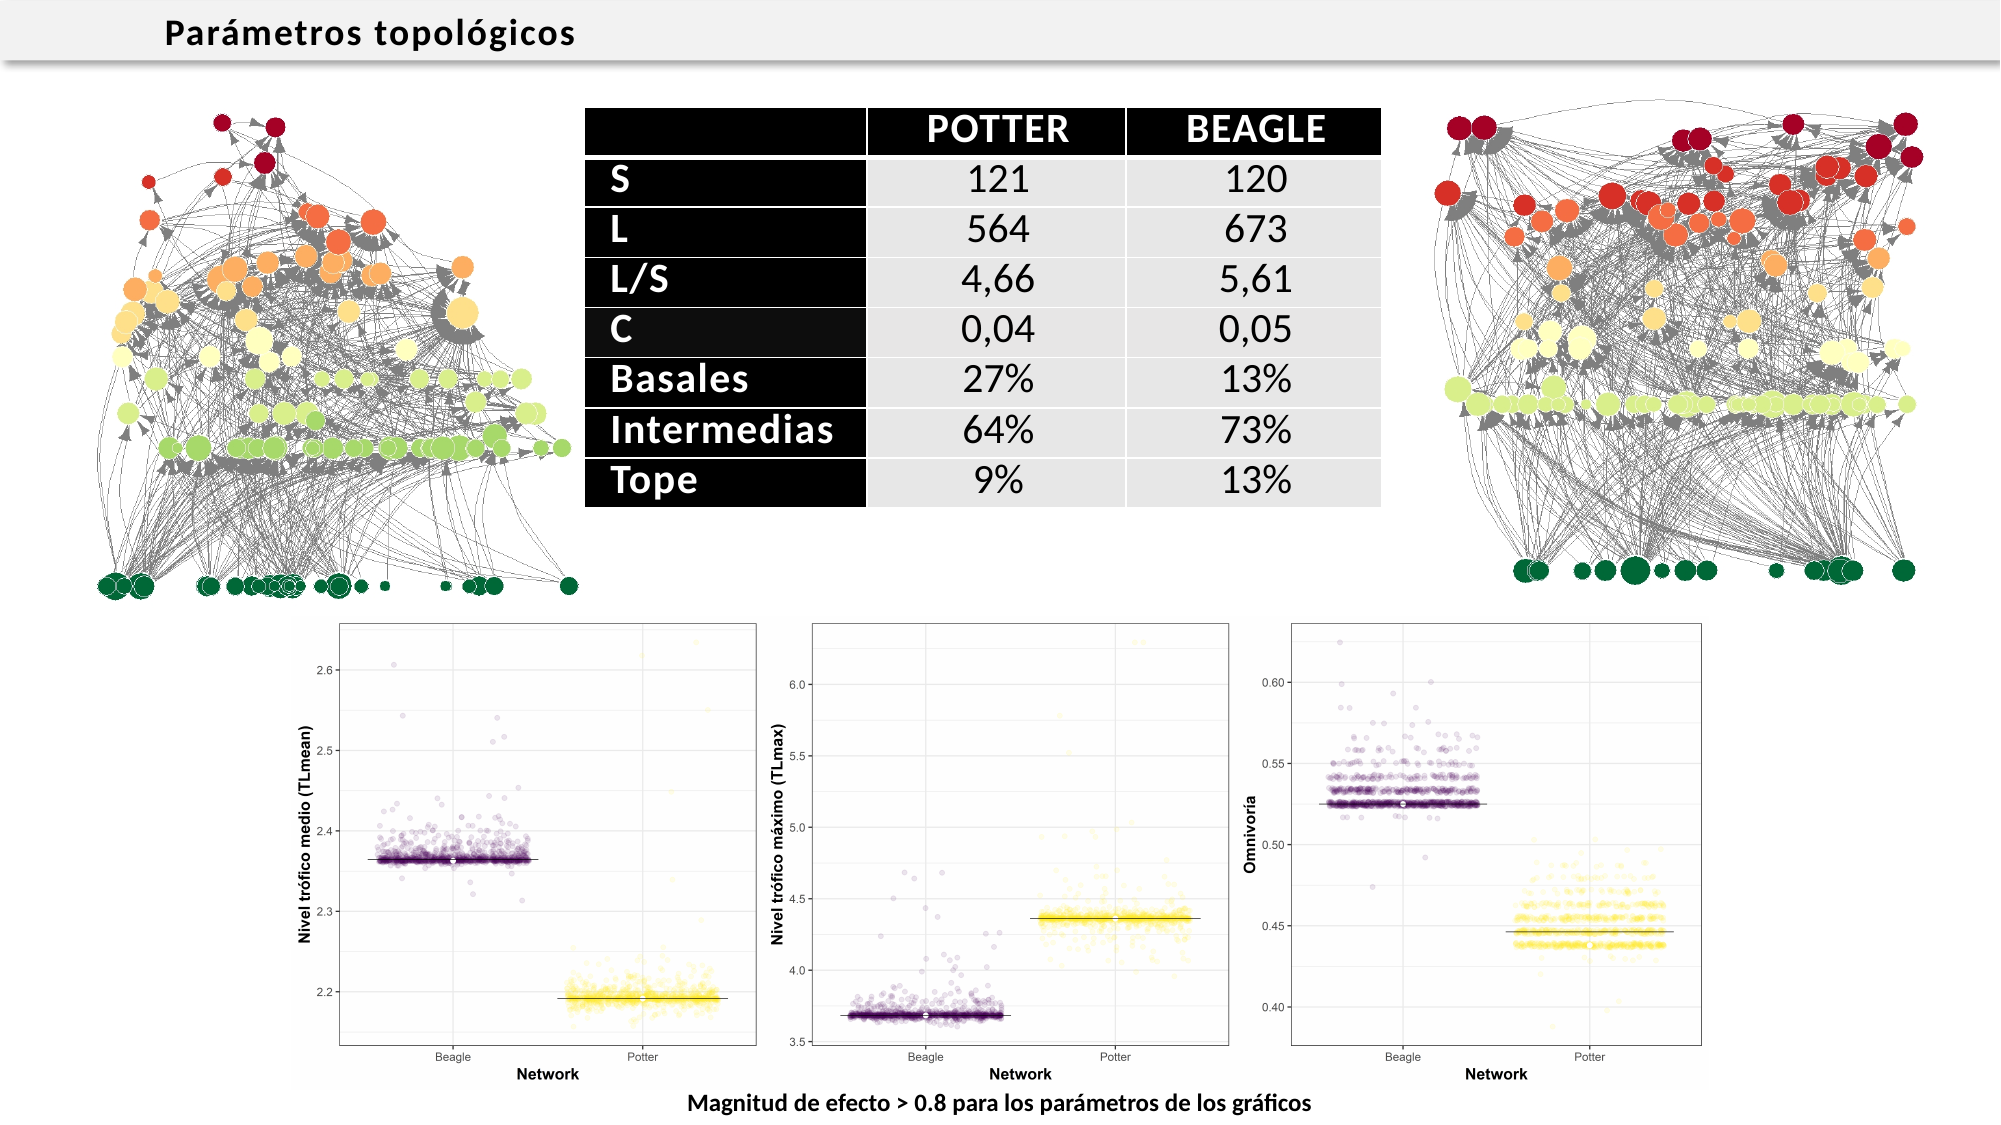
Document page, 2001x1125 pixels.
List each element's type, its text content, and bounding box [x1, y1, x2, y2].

text_box Magnitud de efecto > 0.8 para los parámetros de los gráficos [609, 1090, 1391, 1125]
table_cell 673 [1127, 208, 1342, 257]
picture [0, 35, 1992, 1090]
table_cell 13% [1127, 358, 1342, 407]
table_cell 27% [868, 358, 1125, 407]
table_cell 0,04 [868, 308, 1125, 357]
table_header [650, 108, 866, 155]
table_cell 0,05 [1127, 308, 1342, 357]
table_cell S [650, 160, 866, 206]
table_cell 73% [1127, 409, 1342, 457]
table_cell 120 [1127, 160, 1342, 206]
table_cell 5,61 [1127, 258, 1342, 307]
table_cell 564 [868, 208, 1125, 257]
table_cell Intermedias [650, 409, 866, 457]
table_cell 64% [868, 409, 1125, 457]
table_header BEAGLE [1127, 108, 1342, 155]
table_cell Tope [650, 459, 866, 507]
table_cell Basales [650, 358, 866, 407]
table_cell 4,66 [868, 258, 1125, 307]
table_cell L/S [650, 258, 866, 307]
table_cell L [650, 208, 866, 257]
table_cell 13% [1127, 459, 1342, 507]
table_cell 9% [868, 459, 1125, 507]
table_cell 121 [868, 160, 1125, 206]
table_cell C [650, 308, 866, 357]
table_header POTTER [868, 108, 1125, 155]
text_box Parámetros topológicos [0, 0, 2000, 61]
